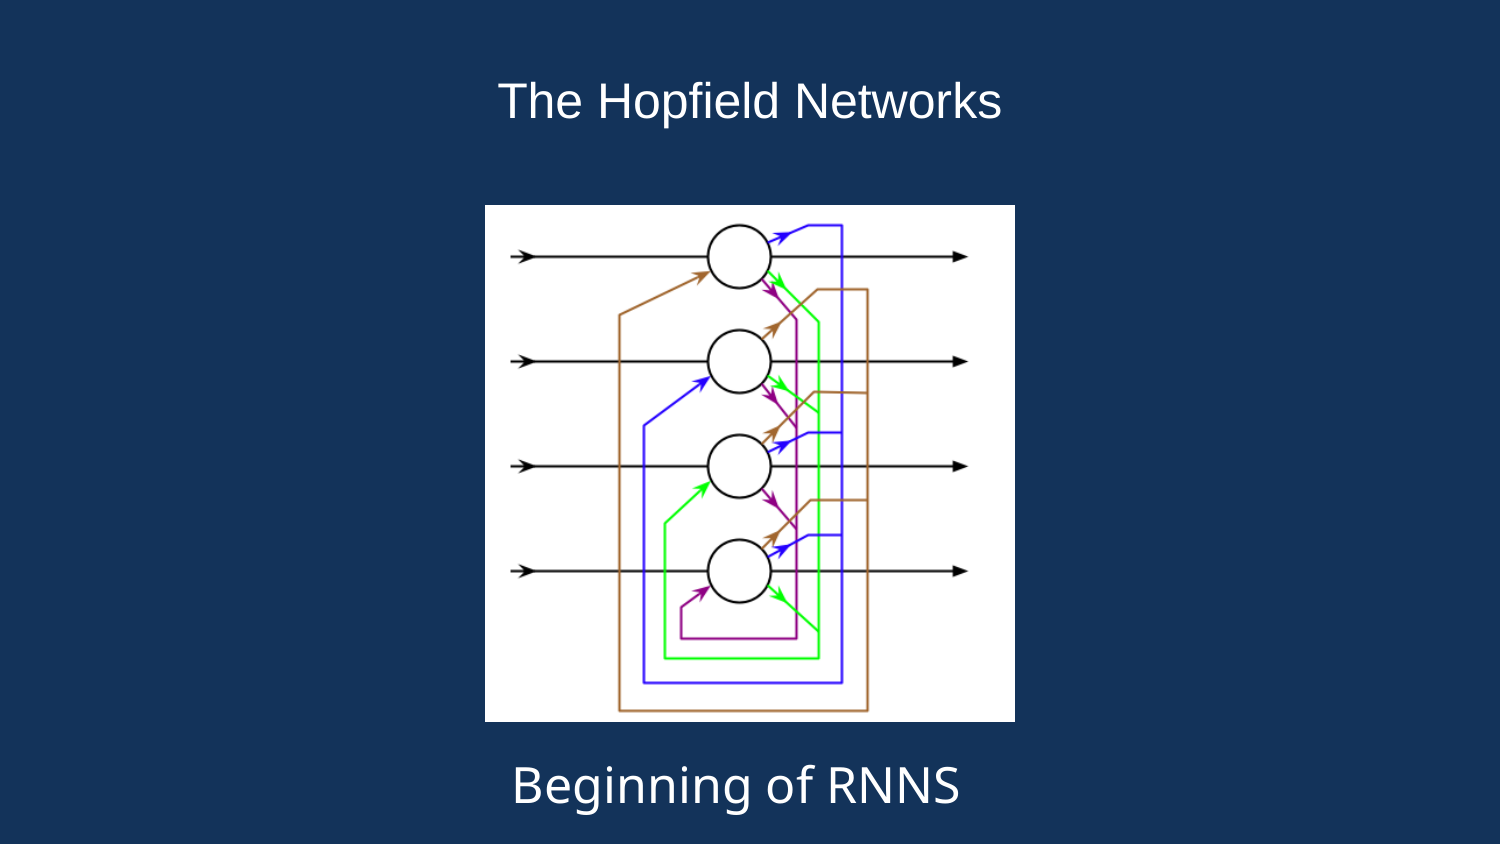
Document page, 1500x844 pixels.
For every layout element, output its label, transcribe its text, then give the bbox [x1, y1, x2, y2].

text_box Beginning of RNNS [407, 738, 1066, 816]
picture [485, 205, 1015, 722]
list The Hopfield Networks [51, 47, 1449, 280]
